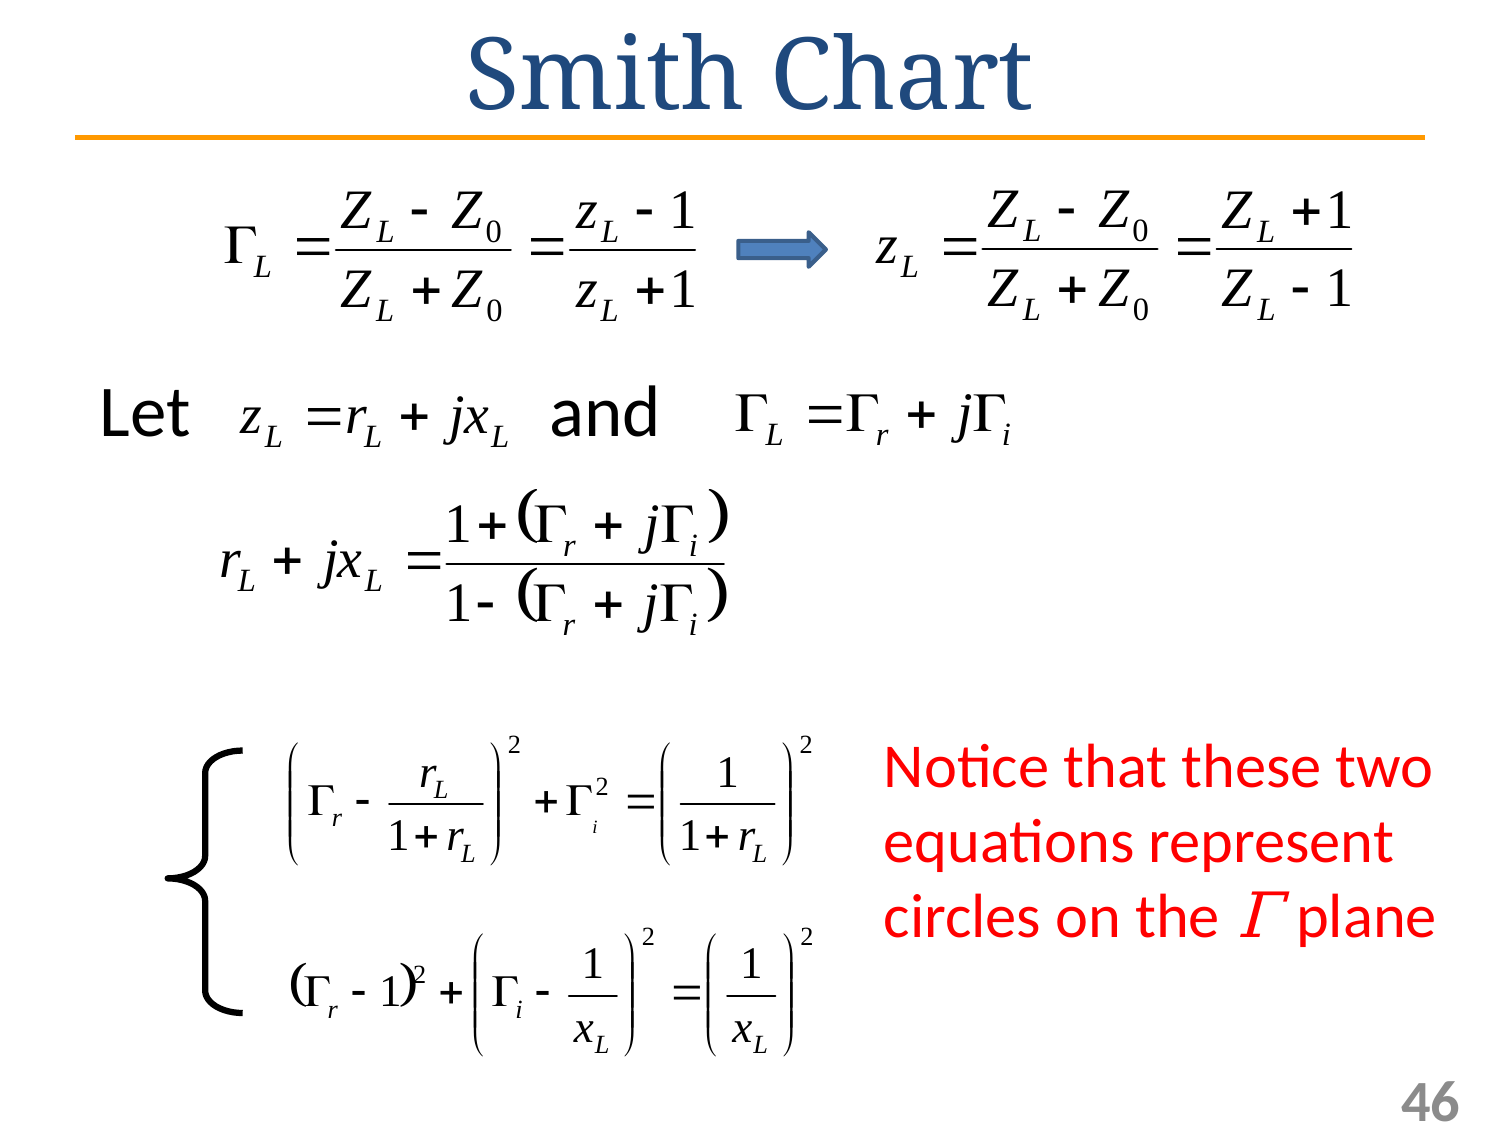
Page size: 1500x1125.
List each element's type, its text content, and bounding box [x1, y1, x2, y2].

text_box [210, 489, 737, 648]
text_box [736, 230, 828, 269]
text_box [865, 174, 1363, 333]
title Smith Chart [0, 31, 1500, 107]
text_box Notice that these two equations represent circles on the Γ plane [869, 717, 1500, 957]
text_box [279, 725, 822, 876]
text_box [215, 175, 709, 334]
text_box [166, 749, 243, 1014]
slide_number 46 [1125, 1071, 1475, 1125]
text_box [84, 355, 1021, 460]
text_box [283, 916, 822, 1068]
